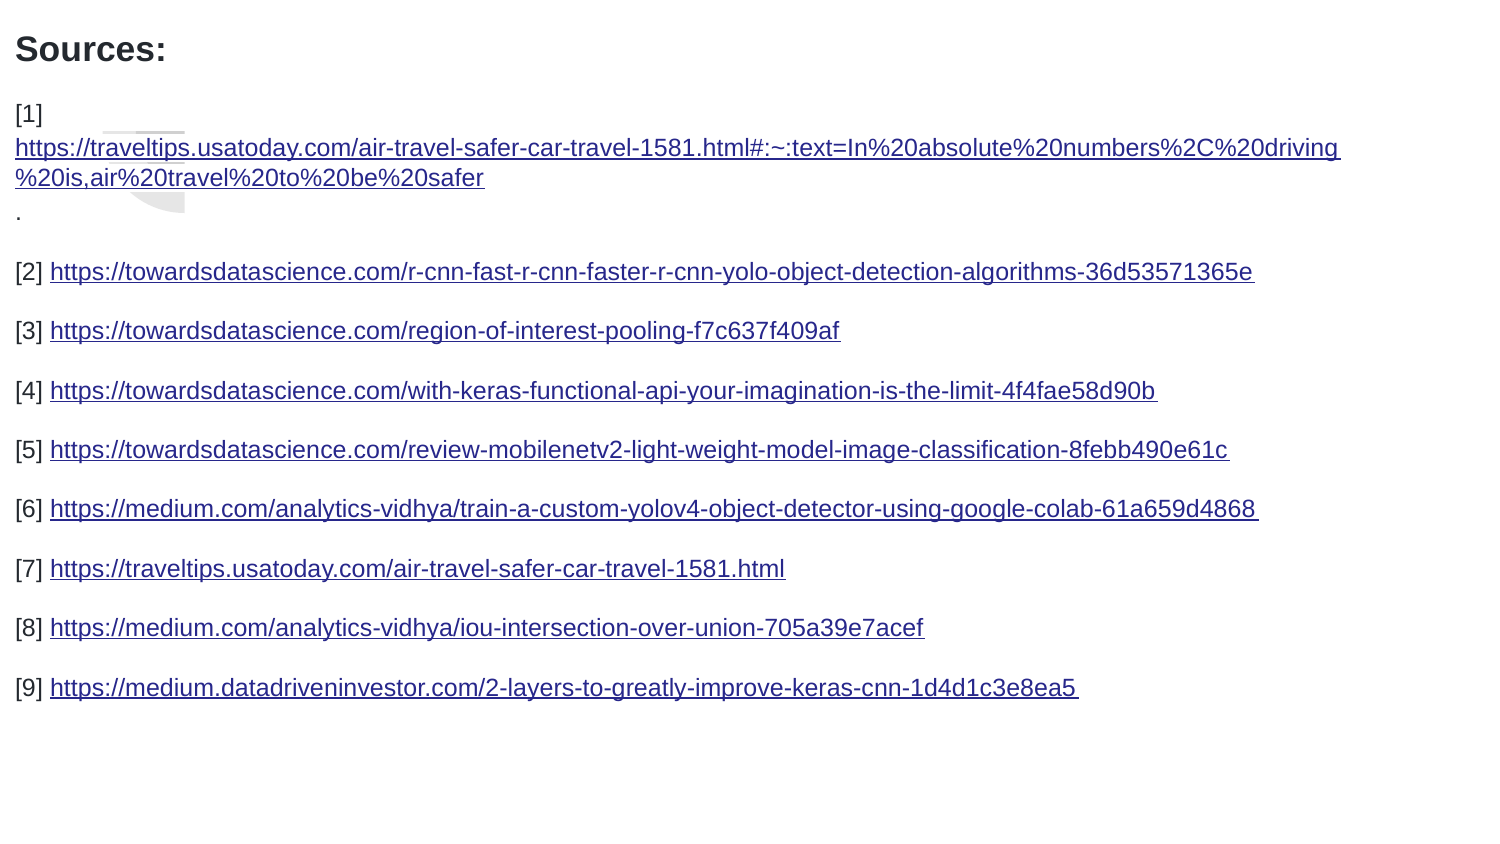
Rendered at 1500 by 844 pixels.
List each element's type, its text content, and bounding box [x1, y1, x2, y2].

text_box Sources: [1] https://traveltips.usatoday.com/air-travel-safer-car-travel-1581.html#:~:text=In%20absolute%20numbers%2C%20driving%20is,air%20travel%20to%20be%20safer. [2] https://towardsdatascience.com/r-cnn-fast-r-cnn-faster-r-cnn-yolo-object-detection-algorithms-36d53571365e [3] https://towardsdatascience.com/region-of-interest-pooling-f7c637f409af [4] https://towardsdatascience.com/with-keras-functional-api-your-imagination-is-the-limit-4f4fae58d90b [5] https://towardsdatascience.com/review-mobilenetv2-light-weight-model-image-classification-8febb490e61c [6] https://medium.com/analytics-vidhya/train-a-custom-yolov4-object-detector-using-google-colab-61a659d4868 [7] https://traveltips.usatoday.com/air-travel-safer-car-travel-1581.html [8] https://medium.com/analytics-vidhya/iou-intersection-over-union-705a39e7acef [9] https://medium.datadriveninvestor.com/2-layers-to-greatly-improve-keras-cnn-1d4d1c3e8ea5 [0, 0, 1363, 687]
